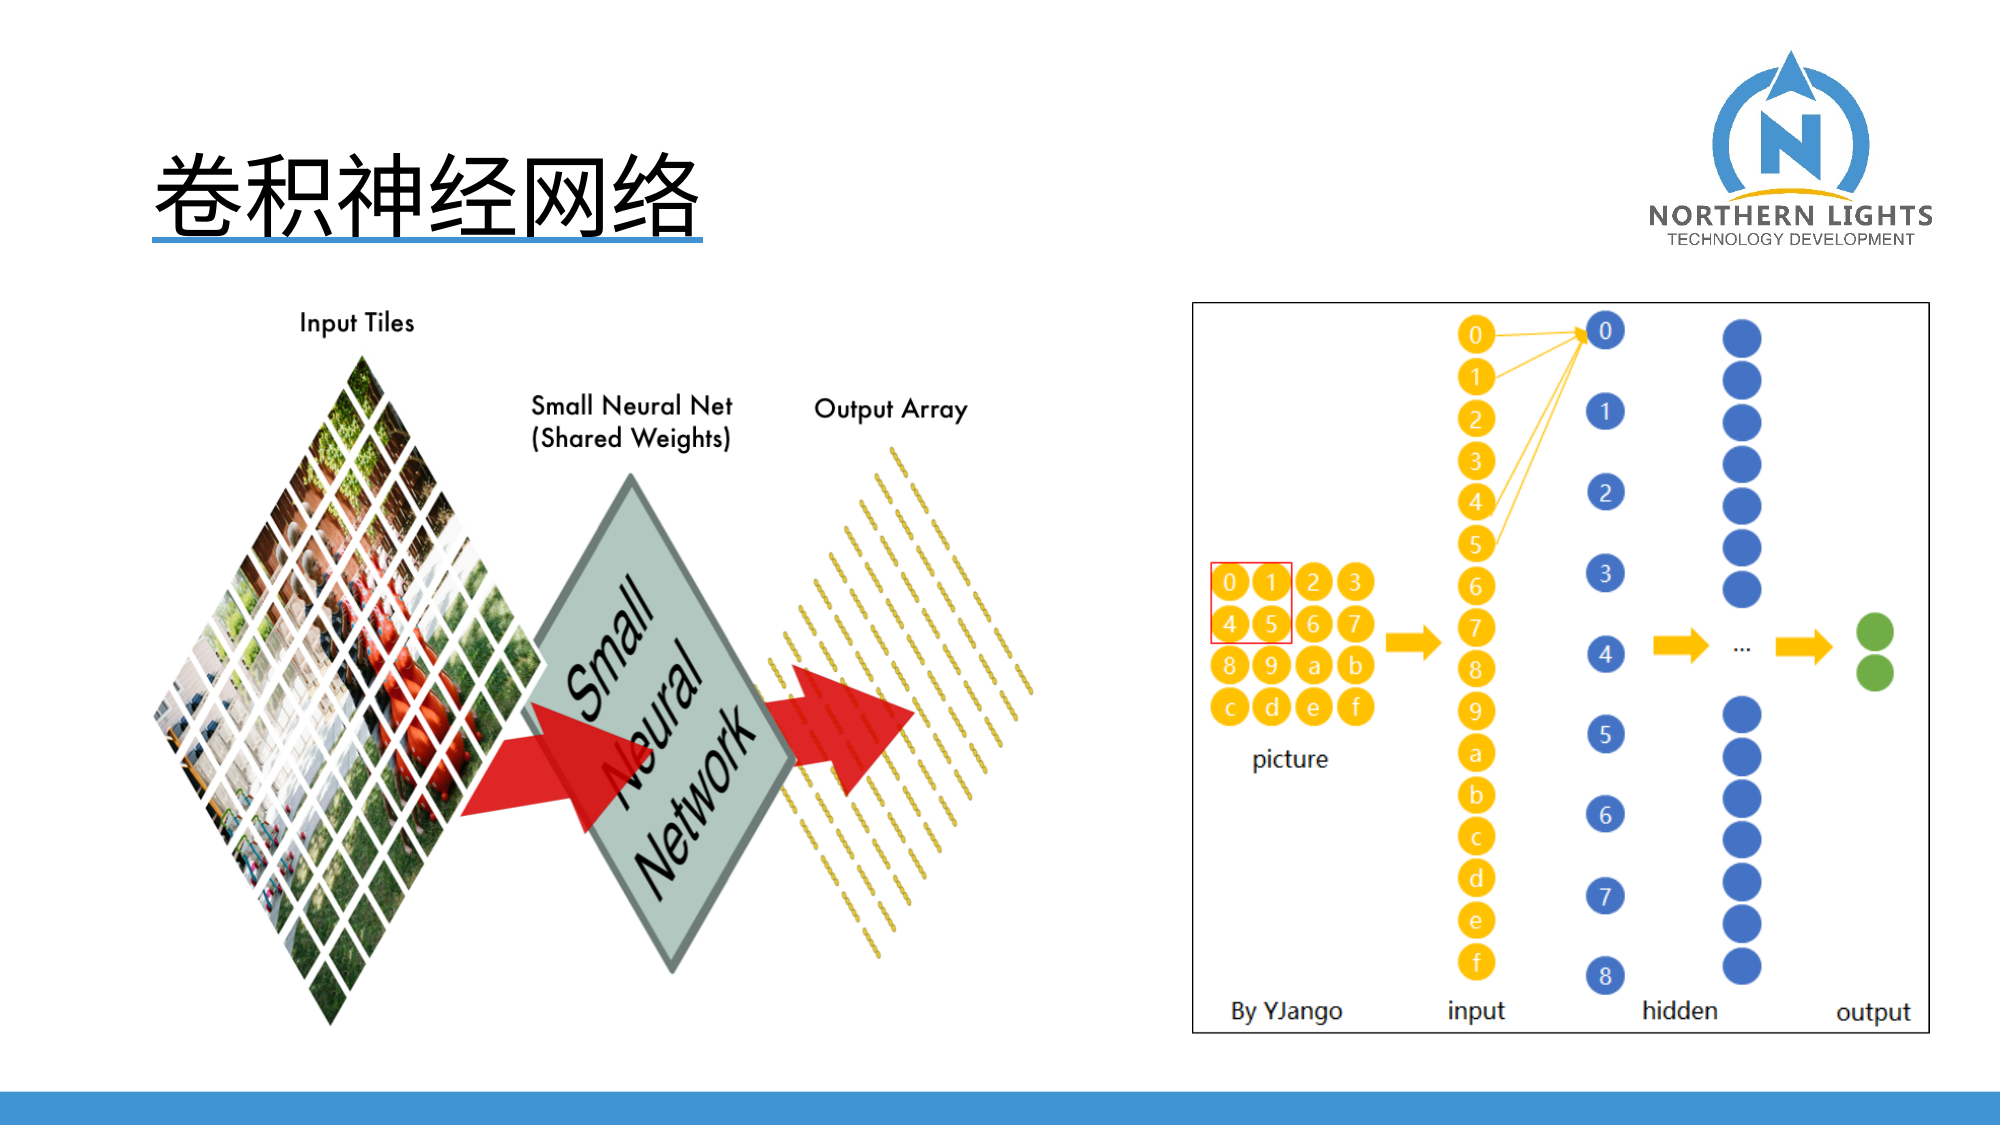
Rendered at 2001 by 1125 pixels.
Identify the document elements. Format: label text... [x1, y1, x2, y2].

title 卷积神经网络 [137, 129, 1387, 272]
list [137, 302, 1043, 1042]
picture [1614, 33, 1964, 266]
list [1192, 302, 1930, 1042]
